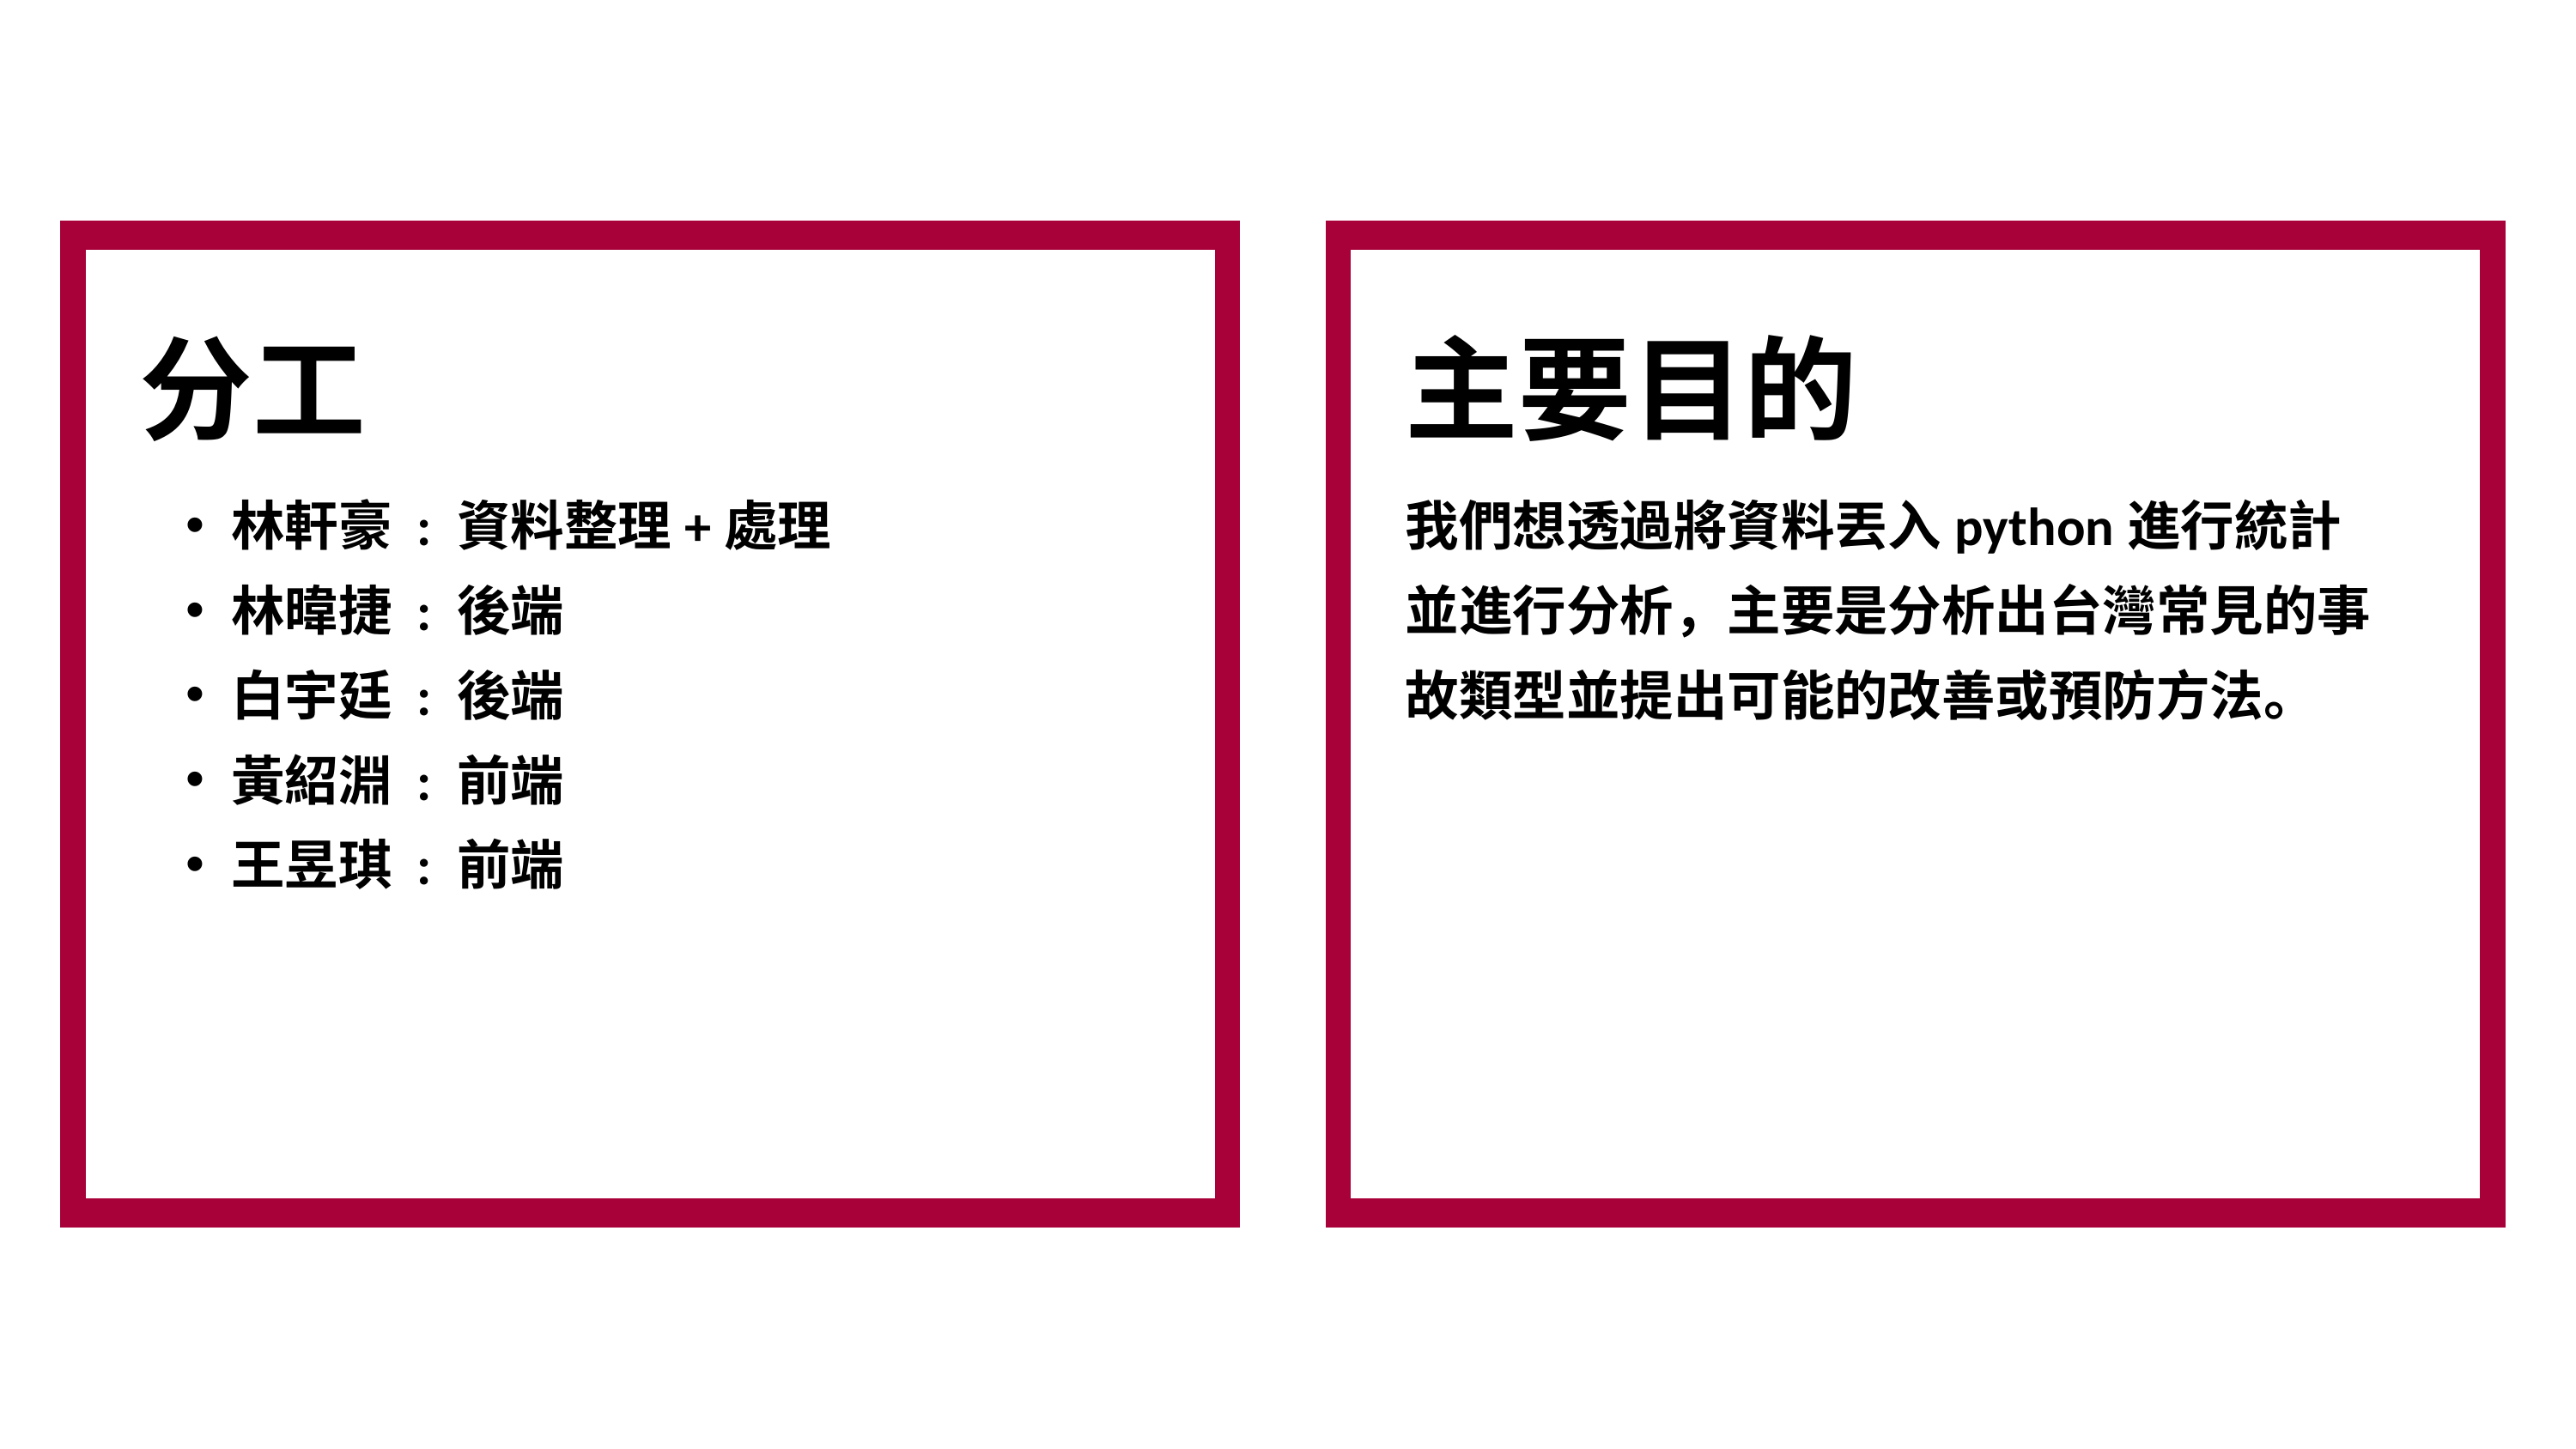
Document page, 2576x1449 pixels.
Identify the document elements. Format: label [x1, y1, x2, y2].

text_box [59, 220, 1241, 1228]
text_box [1325, 220, 2506, 1228]
